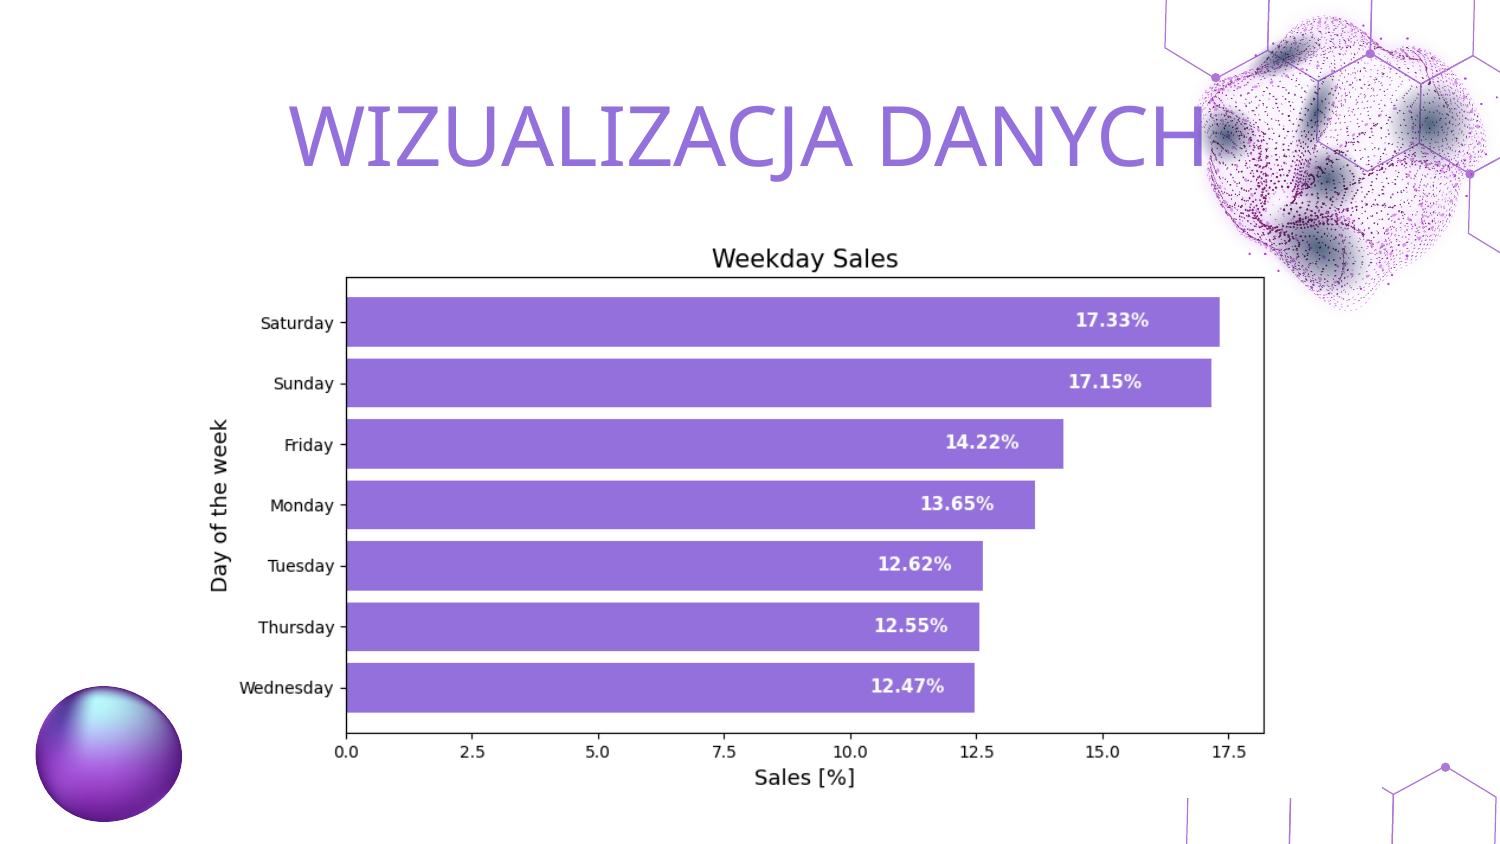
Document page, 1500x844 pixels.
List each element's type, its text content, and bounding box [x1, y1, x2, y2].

picture [15, 0, 1500, 844]
title WIZUALIZACJA DANYCH [118, 68, 1178, 189]
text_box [1016, 141, 1030, 155]
